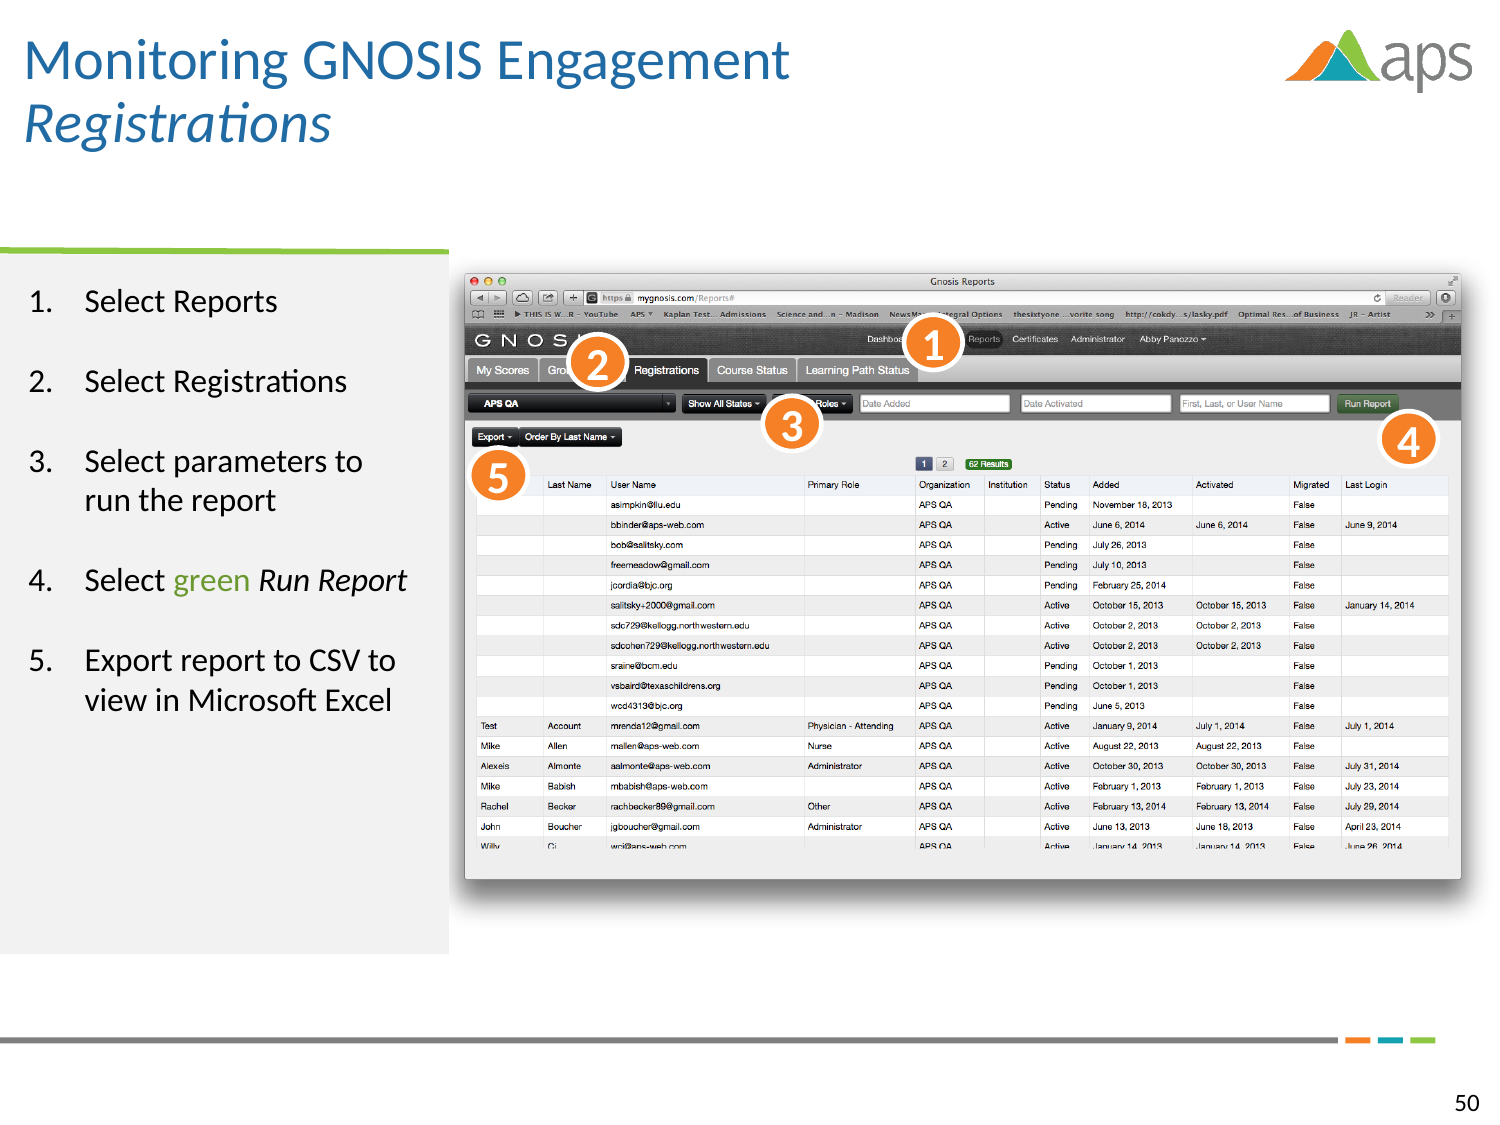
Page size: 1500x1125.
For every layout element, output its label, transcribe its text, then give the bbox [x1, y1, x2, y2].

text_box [0, 250, 449, 955]
picture [1279, 24, 1477, 98]
title Monitoring GNOSIS Engagement Registrations [23, 29, 1267, 158]
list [425, 249, 1500, 934]
